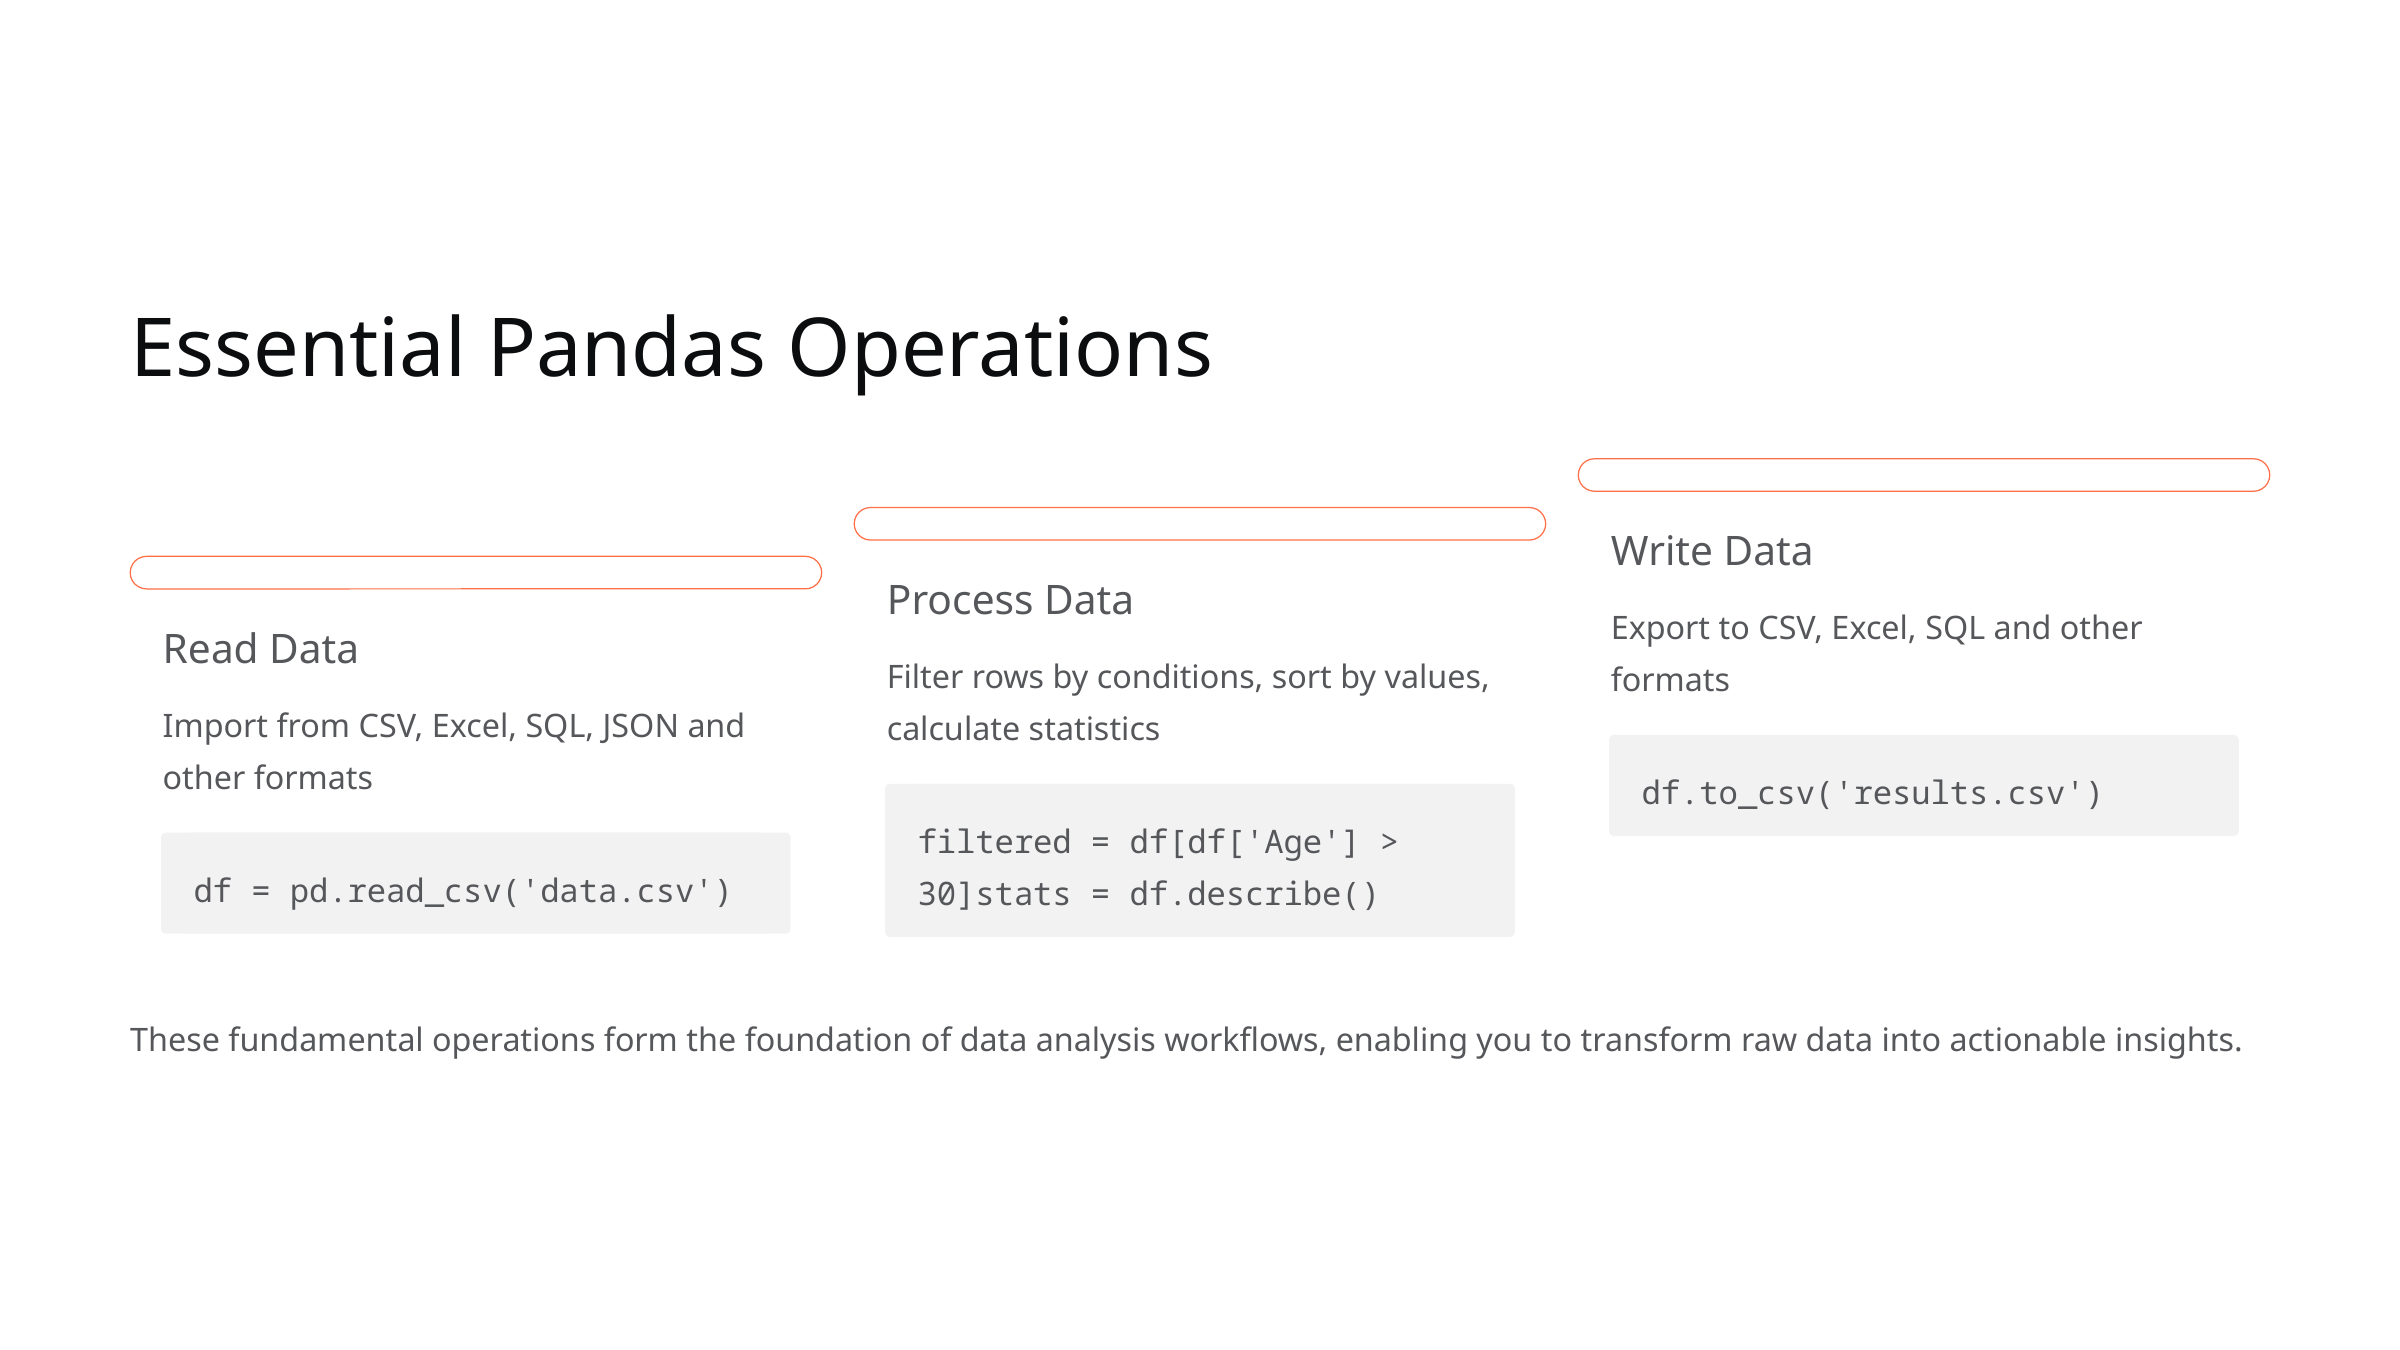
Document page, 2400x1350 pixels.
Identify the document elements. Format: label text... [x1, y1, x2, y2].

text_box [161, 832, 791, 934]
text_box df.to_csv('results.csv') [1641, 759, 2207, 812]
text_box filtered = df[df['Age'] > 30]stats = df.describe() [917, 808, 1483, 913]
text_box Read Data [162, 621, 570, 673]
text_box [1609, 734, 2239, 836]
text_box Essential Pandas Operations [130, 291, 1225, 394]
text_box df = pd.read_csv('data.csv') [193, 857, 759, 910]
text_box [130, 556, 822, 589]
text_box Export to CSV, Excel, SQL and other formats [1610, 594, 2238, 699]
text_box Filter rows by conditions, sort by values, calculate statistics [886, 642, 1514, 748]
text_box [854, 507, 1546, 541]
text_box [885, 783, 1515, 937]
text_box These fundamental operations form the foundation of data analysis workflows, enabling you to transform raw data into actionable insights. [130, 1005, 2270, 1058]
text_box Write Data [1610, 523, 2018, 575]
text_box [1578, 458, 2270, 492]
text_box Import from CSV, Excel, SQL, JSON and other formats [162, 691, 790, 796]
text_box Process Data [886, 572, 1294, 624]
